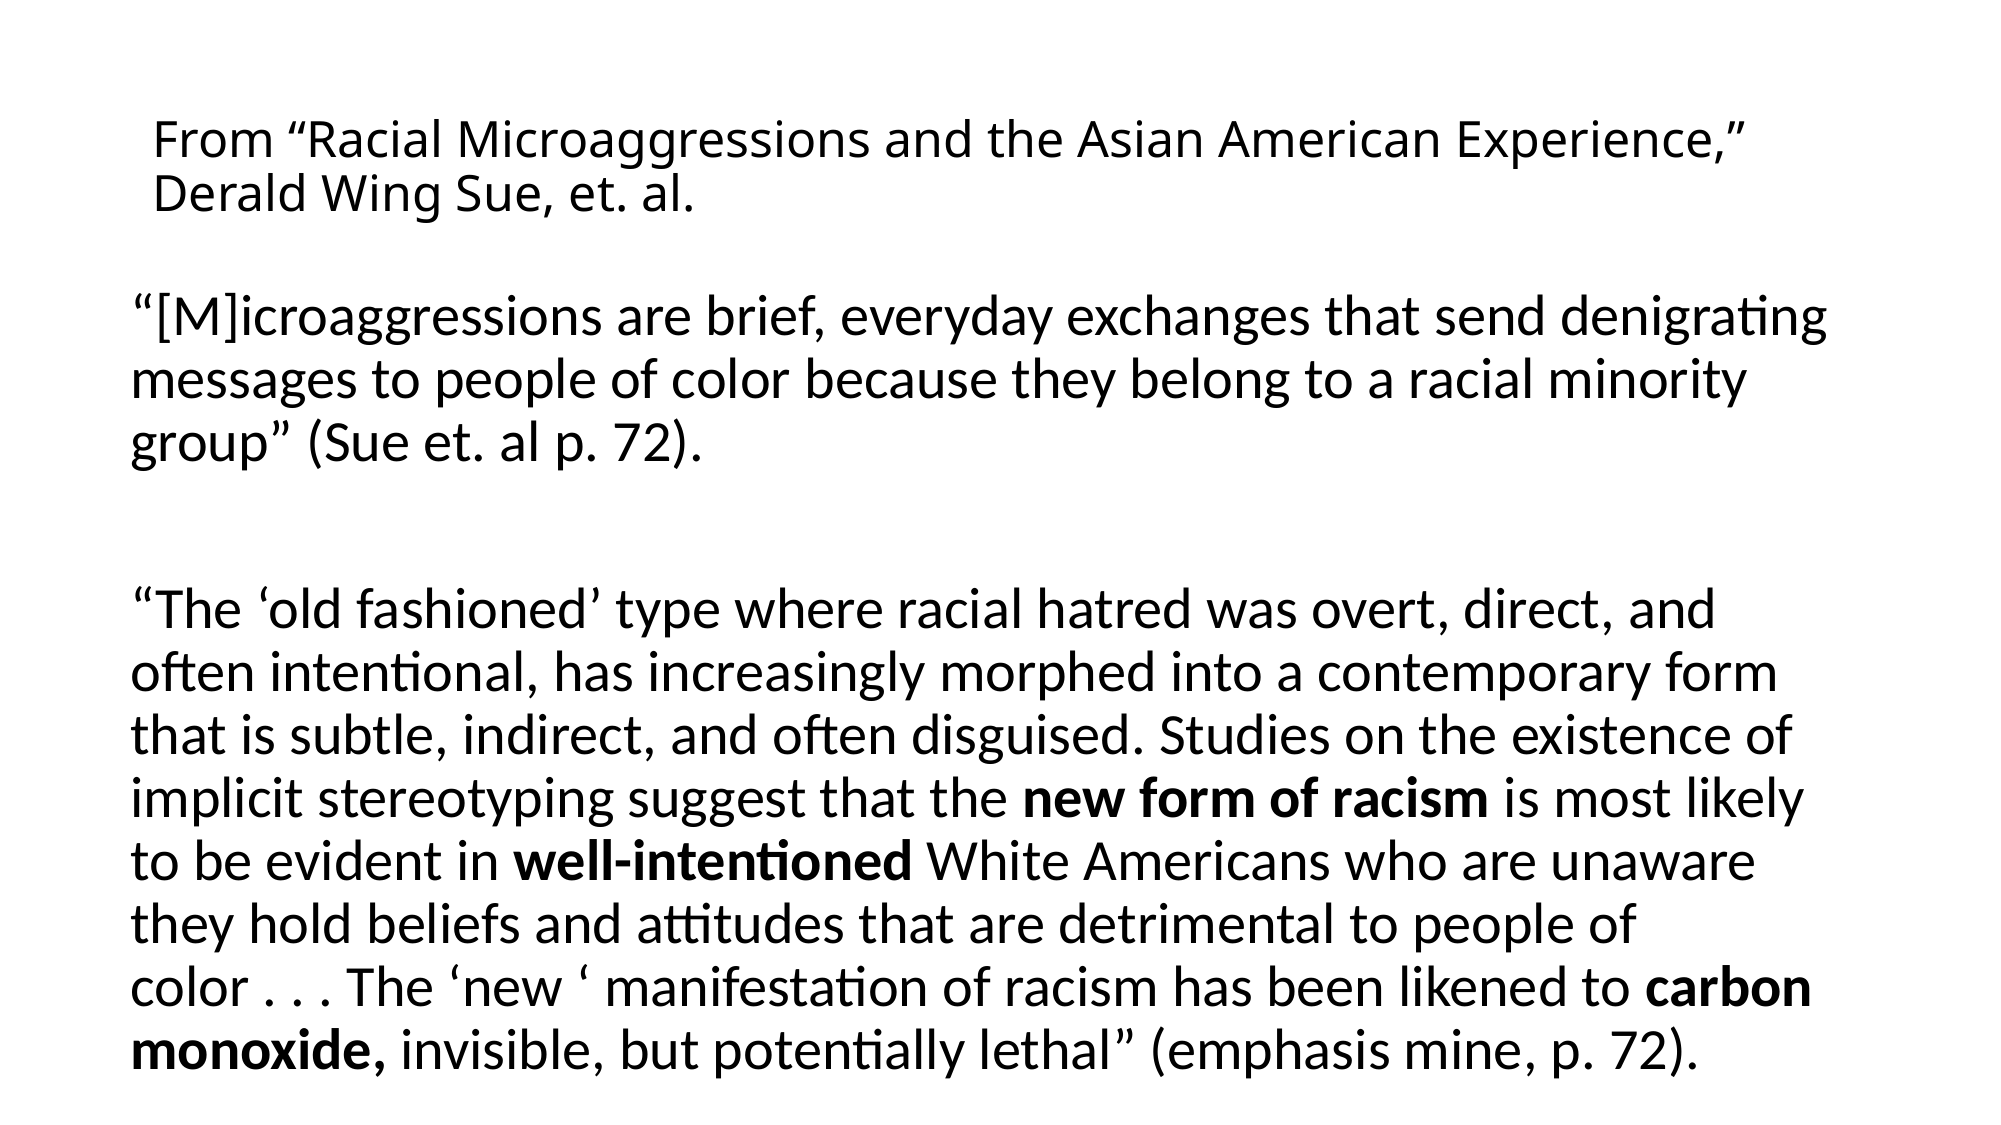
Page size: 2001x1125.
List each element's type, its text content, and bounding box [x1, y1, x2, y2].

list “[M]icroaggressions are brief, everyday exchanges that send denigrating messages to people of color because they belong to a racial minority group” (Sue et. al p. 72). “The ‘old fashioned’ type where racial hatred was overt, direct, and often intentional, has increasingly morphed into a contemporary form that is subtle, indirect, and often disguised. Studies on the existence of implicit stereotyping suggest that the new form of racism is most likely to be evident in well-intentioned White Americans who are unaware they hold beliefs and attitudes that are detrimental to people of color . . . The ‘new ‘ manifestation of racism has been likened to carbon monoxide, invisible, but potentially lethal” (emphasis mine, p. 72). [115, 277, 1863, 1094]
title From “Racial Microaggressions and the Asian American Experience,” Derald Wing Sue, et. al. [137, 59, 1863, 277]
